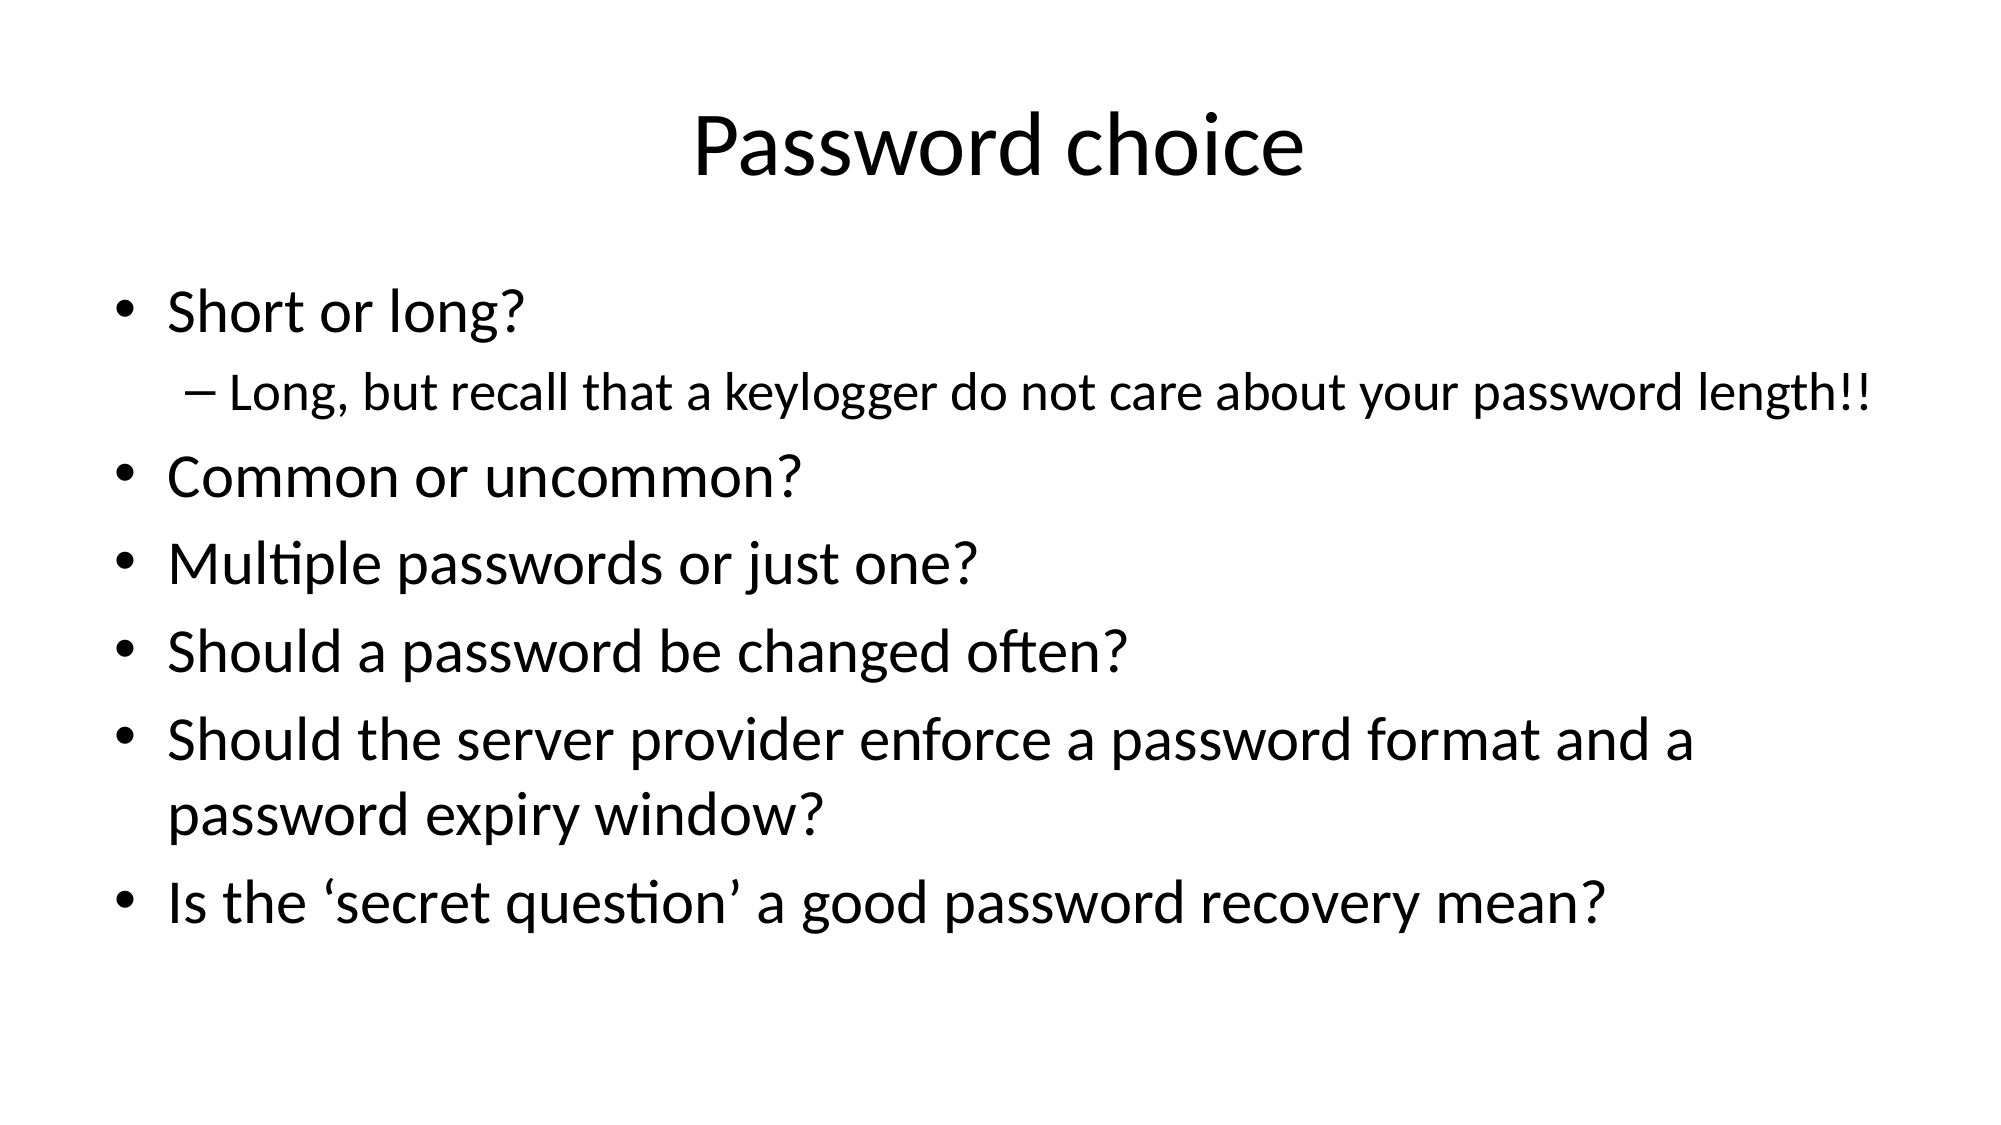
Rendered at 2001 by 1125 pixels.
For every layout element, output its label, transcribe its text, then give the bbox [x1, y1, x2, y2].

list Short or long? Long, but recall that a keylogger do not care about your password length!! Common or uncommon? Multiple passwords or just one? Should a password be changed often? Should the server provider enforce a password format and a password expiry window? Is the ‘secret question’ a good password recovery mean? [99, 262, 1900, 1005]
title Password choice [99, 45, 1900, 233]
